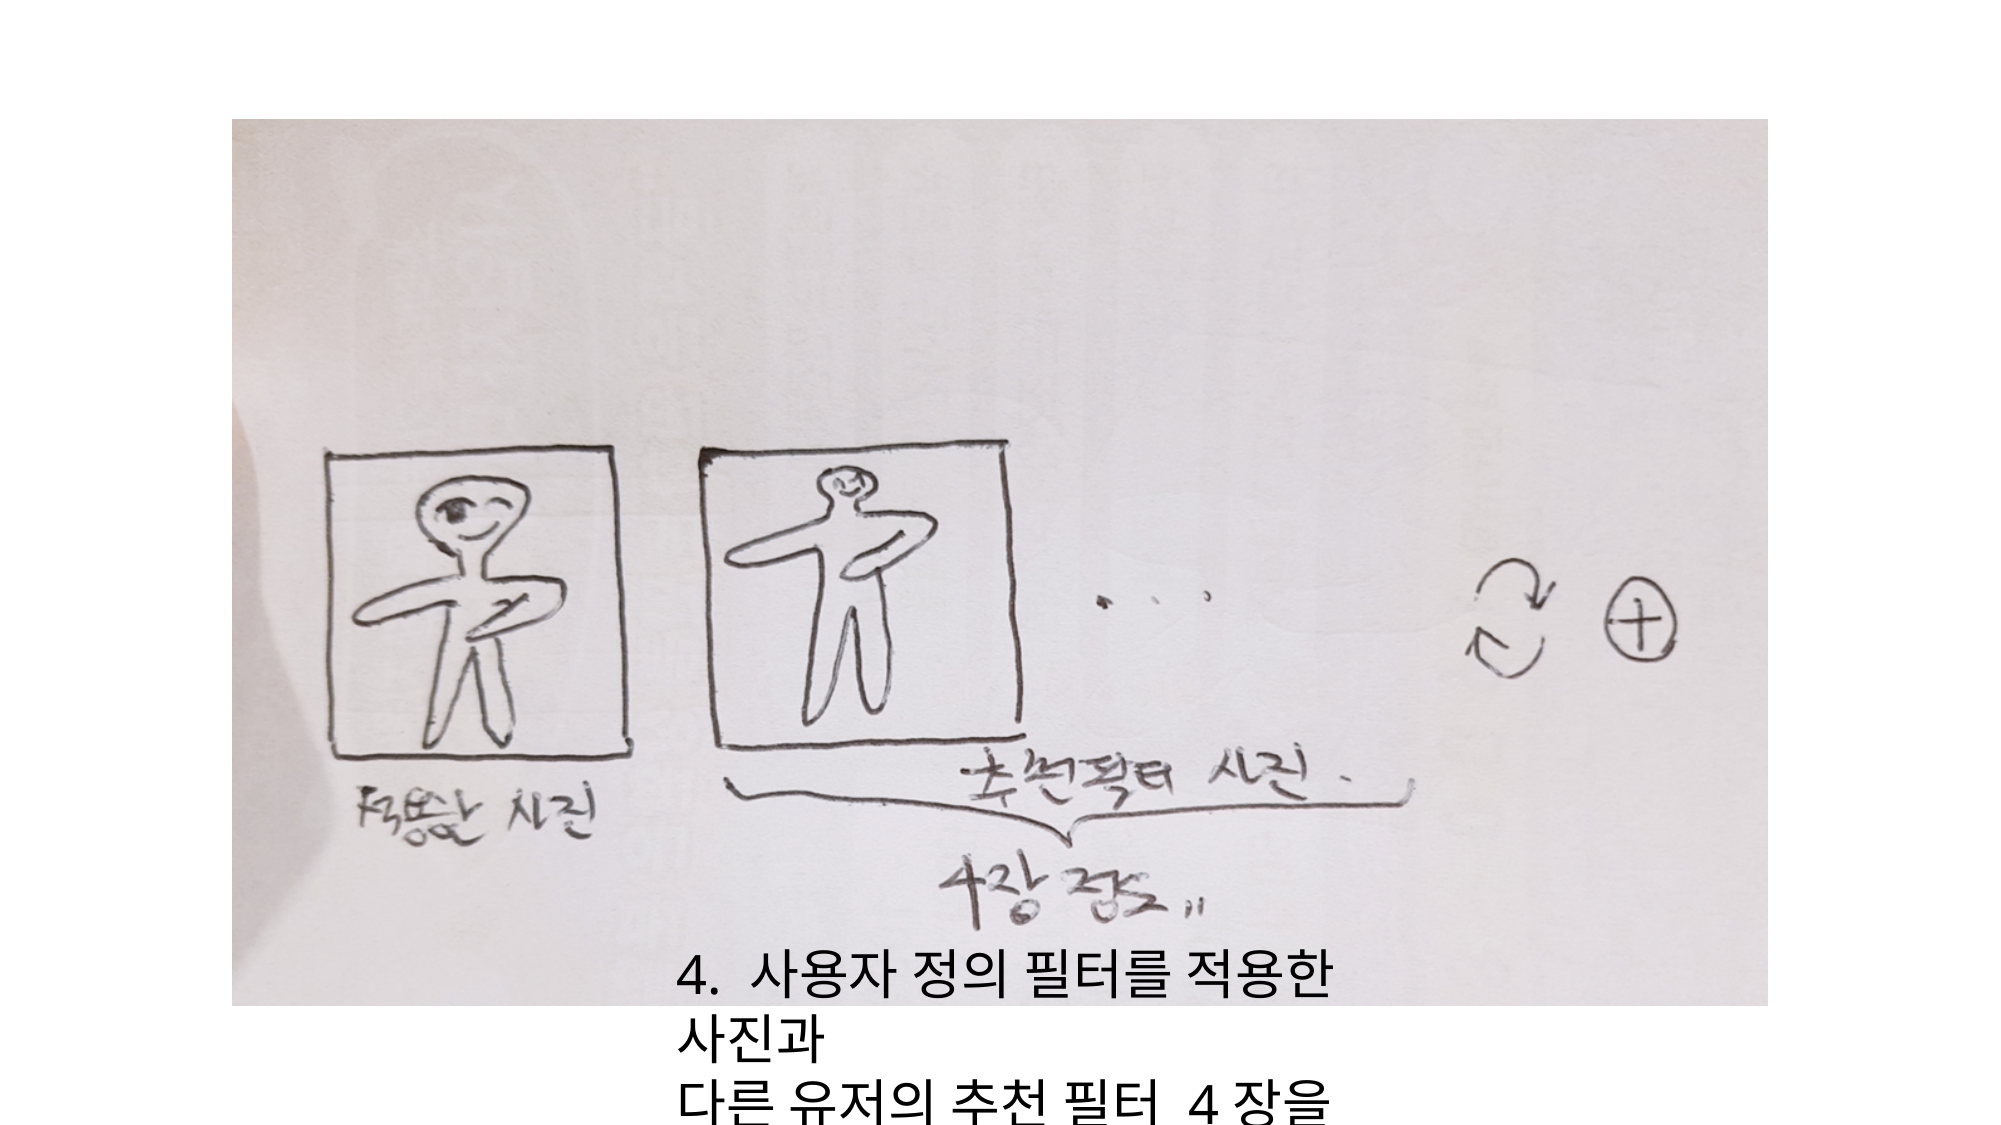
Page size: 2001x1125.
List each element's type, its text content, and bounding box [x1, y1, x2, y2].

picture [232, 119, 1768, 1006]
text_box 4. 사용자 정의 필터를 적용한 사진과 다른 유저의 추천 필터 4장을 보여준다. [662, 1006, 1446, 1125]
